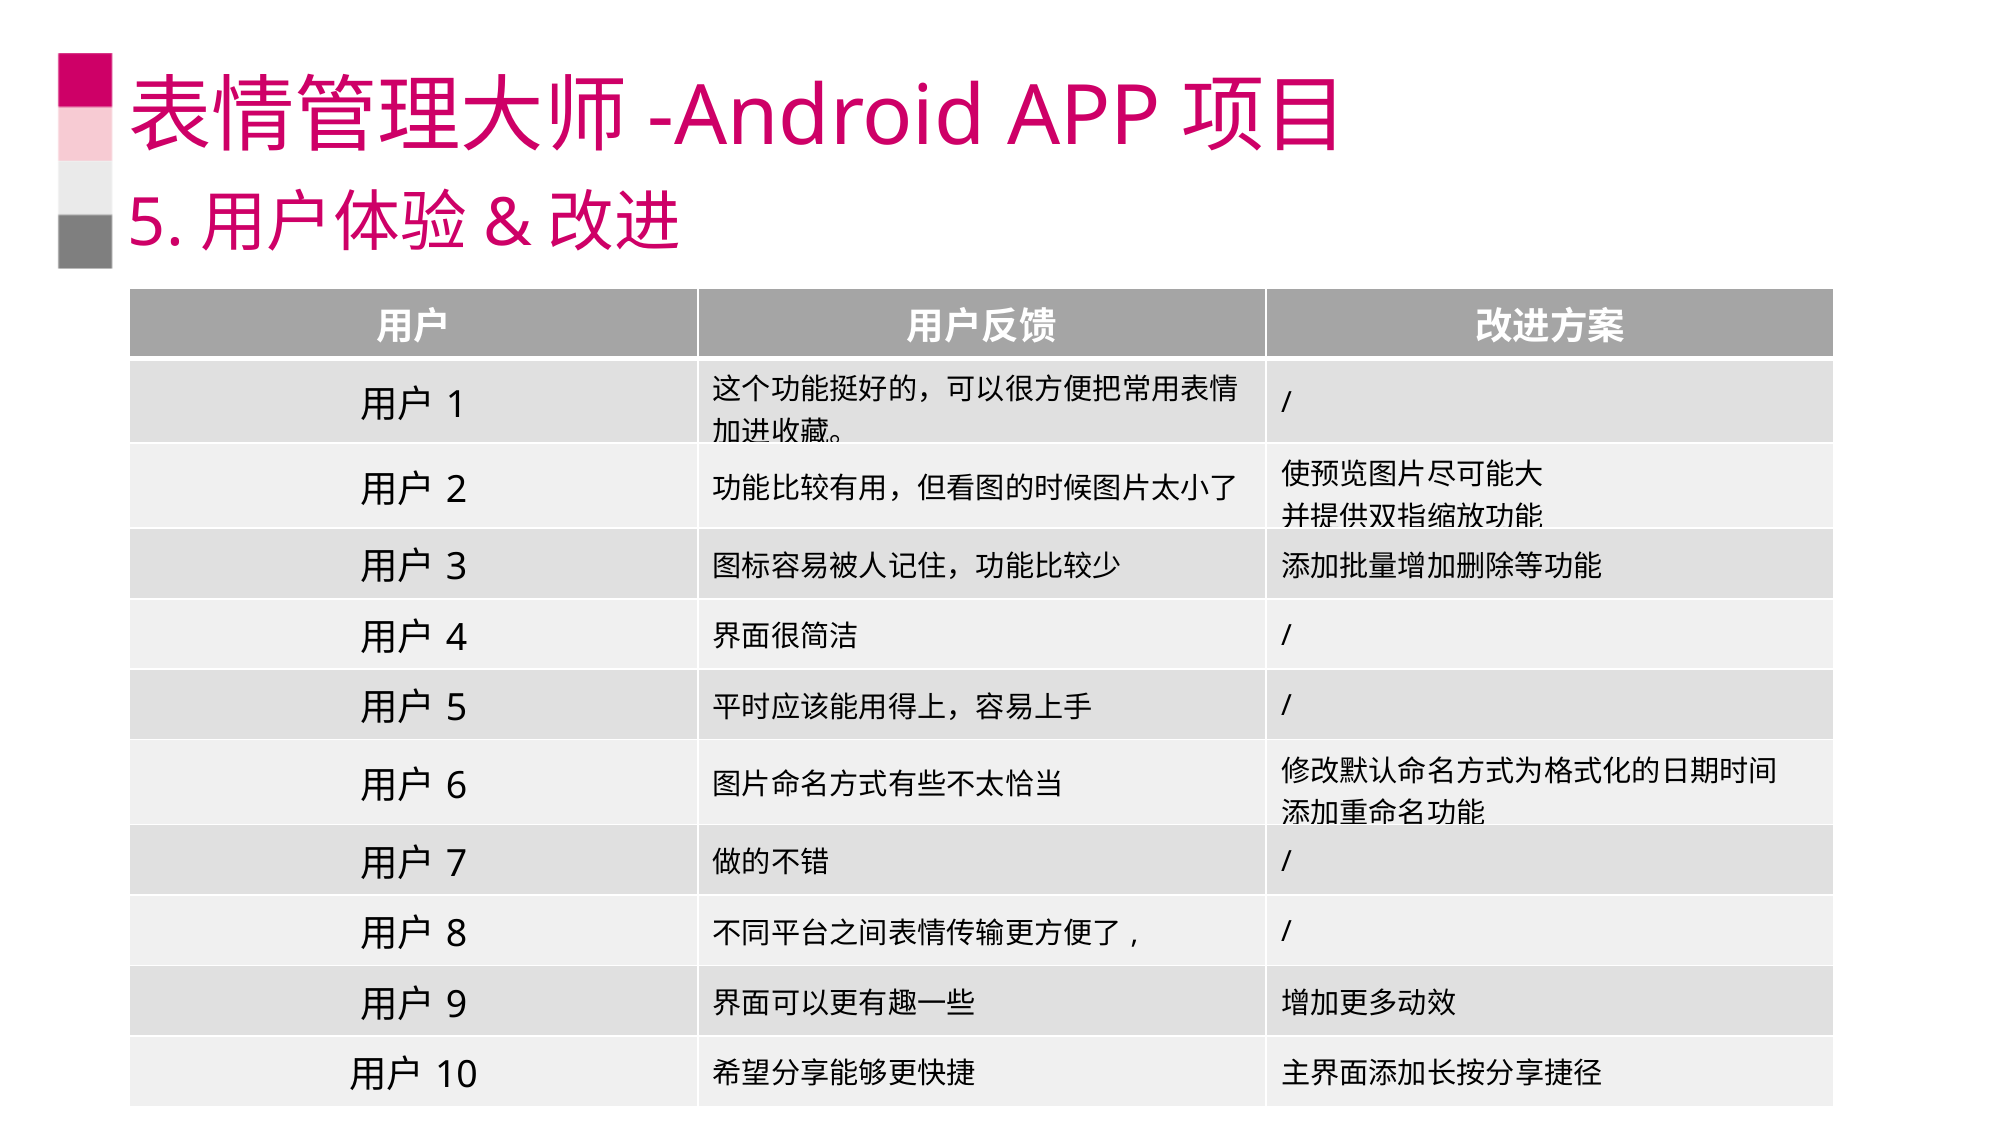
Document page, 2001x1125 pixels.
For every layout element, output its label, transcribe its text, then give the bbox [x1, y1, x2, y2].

table_header 用户 [130, 289, 697, 356]
picture [57, 53, 114, 270]
table_cell 用户6 [130, 740, 697, 824]
table_cell 用户7 [130, 825, 697, 894]
table_cell 添加批量增加删除等功能 [1267, 529, 1833, 598]
table_cell / [1267, 600, 1833, 668]
table_cell 功能比较有用，但看图的时候图片太小了 [699, 444, 1265, 527]
table_cell / [1267, 825, 1833, 894]
table_cell 用户10 [130, 1037, 697, 1106]
table_cell 用户1 [130, 361, 697, 442]
table_cell 图标容易被人记住，功能比较少 [699, 529, 1265, 598]
table_cell 用户3 [130, 529, 697, 598]
table_cell / [1267, 896, 1833, 965]
table_cell 用户4 [130, 600, 697, 668]
table_cell / [1267, 361, 1833, 442]
table_cell 界面很简洁 [699, 600, 1265, 668]
table_cell 做的不错 [699, 825, 1265, 894]
table_cell 用户9 [130, 966, 697, 1035]
table_header 用户反馈 [699, 289, 1265, 356]
table_cell 用户5 [130, 670, 697, 739]
table_cell 不同平台之间表情传输更方便了, [699, 896, 1265, 965]
table_cell 希望分享能够更快捷 [699, 1037, 1265, 1106]
table_cell 增加更多动效 [1267, 966, 1833, 1035]
table_cell 修改默认命名方式为格式化的日期时间 添加重命名功能 [1267, 740, 1833, 824]
text_box 表情管理大师-Android APP项目 [114, 53, 1713, 169]
table_cell 平时应该能用得上，容易上手 [699, 670, 1265, 739]
table_cell 这个功能挺好的，可以很方便把常用表情加进收藏。 [699, 361, 1265, 442]
table_header 改进方案 [1267, 289, 1833, 356]
table_cell 用户8 [130, 896, 697, 965]
table_cell / [1267, 670, 1833, 739]
table_cell 图片命名方式有些不太恰当 [699, 740, 1265, 824]
text_box 5.用户体验&改进 [114, 171, 1851, 267]
table_cell 用户2 [130, 444, 697, 527]
table_cell 使预览图片尽可能大 并提供双指缩放功能 [1267, 444, 1833, 527]
table_cell 主界面添加长按分享捷径 [1267, 1037, 1833, 1106]
table_cell 界面可以更有趣一些 [699, 966, 1265, 1035]
